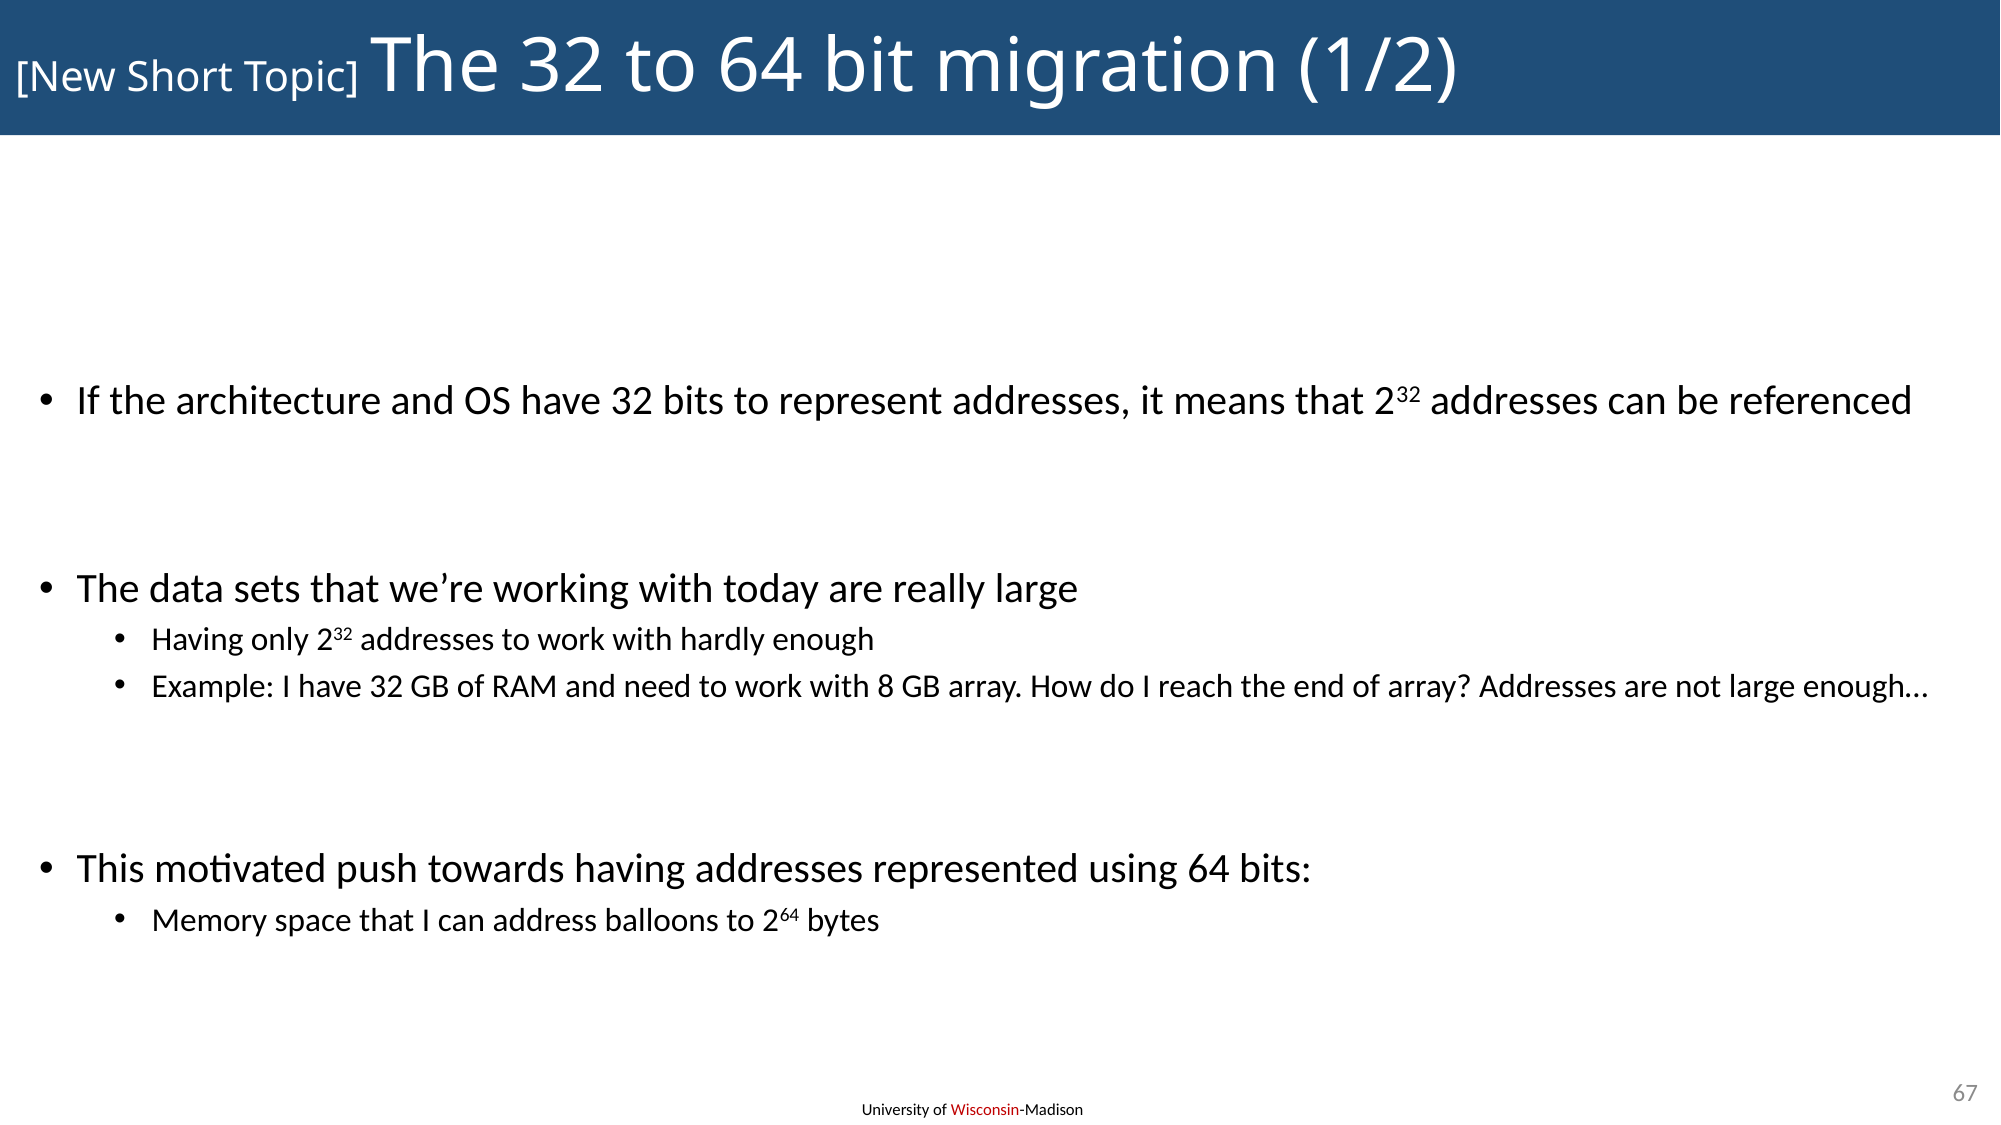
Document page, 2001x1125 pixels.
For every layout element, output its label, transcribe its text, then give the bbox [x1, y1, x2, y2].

list If the architecture and OS have 32 bits to represent addresses, it means that 232 addresses can be referenced The data sets that we’re working with today are really large Having only 232 addresses to work with hardly enough Example: I have 32 GB of RAM and need to work with 8 GB array. How do I reach the end of array? Addresses are not large enough… This motivated push towards having addresses represented using 64 bits: Memory space that I can address balloons to 264 bytes [24, 245, 1987, 1055]
slide_number 67 [1879, 1069, 1994, 1114]
title [New Short Topic] The 32 to 64 bit migration (1/2) [0, 0, 2000, 136]
